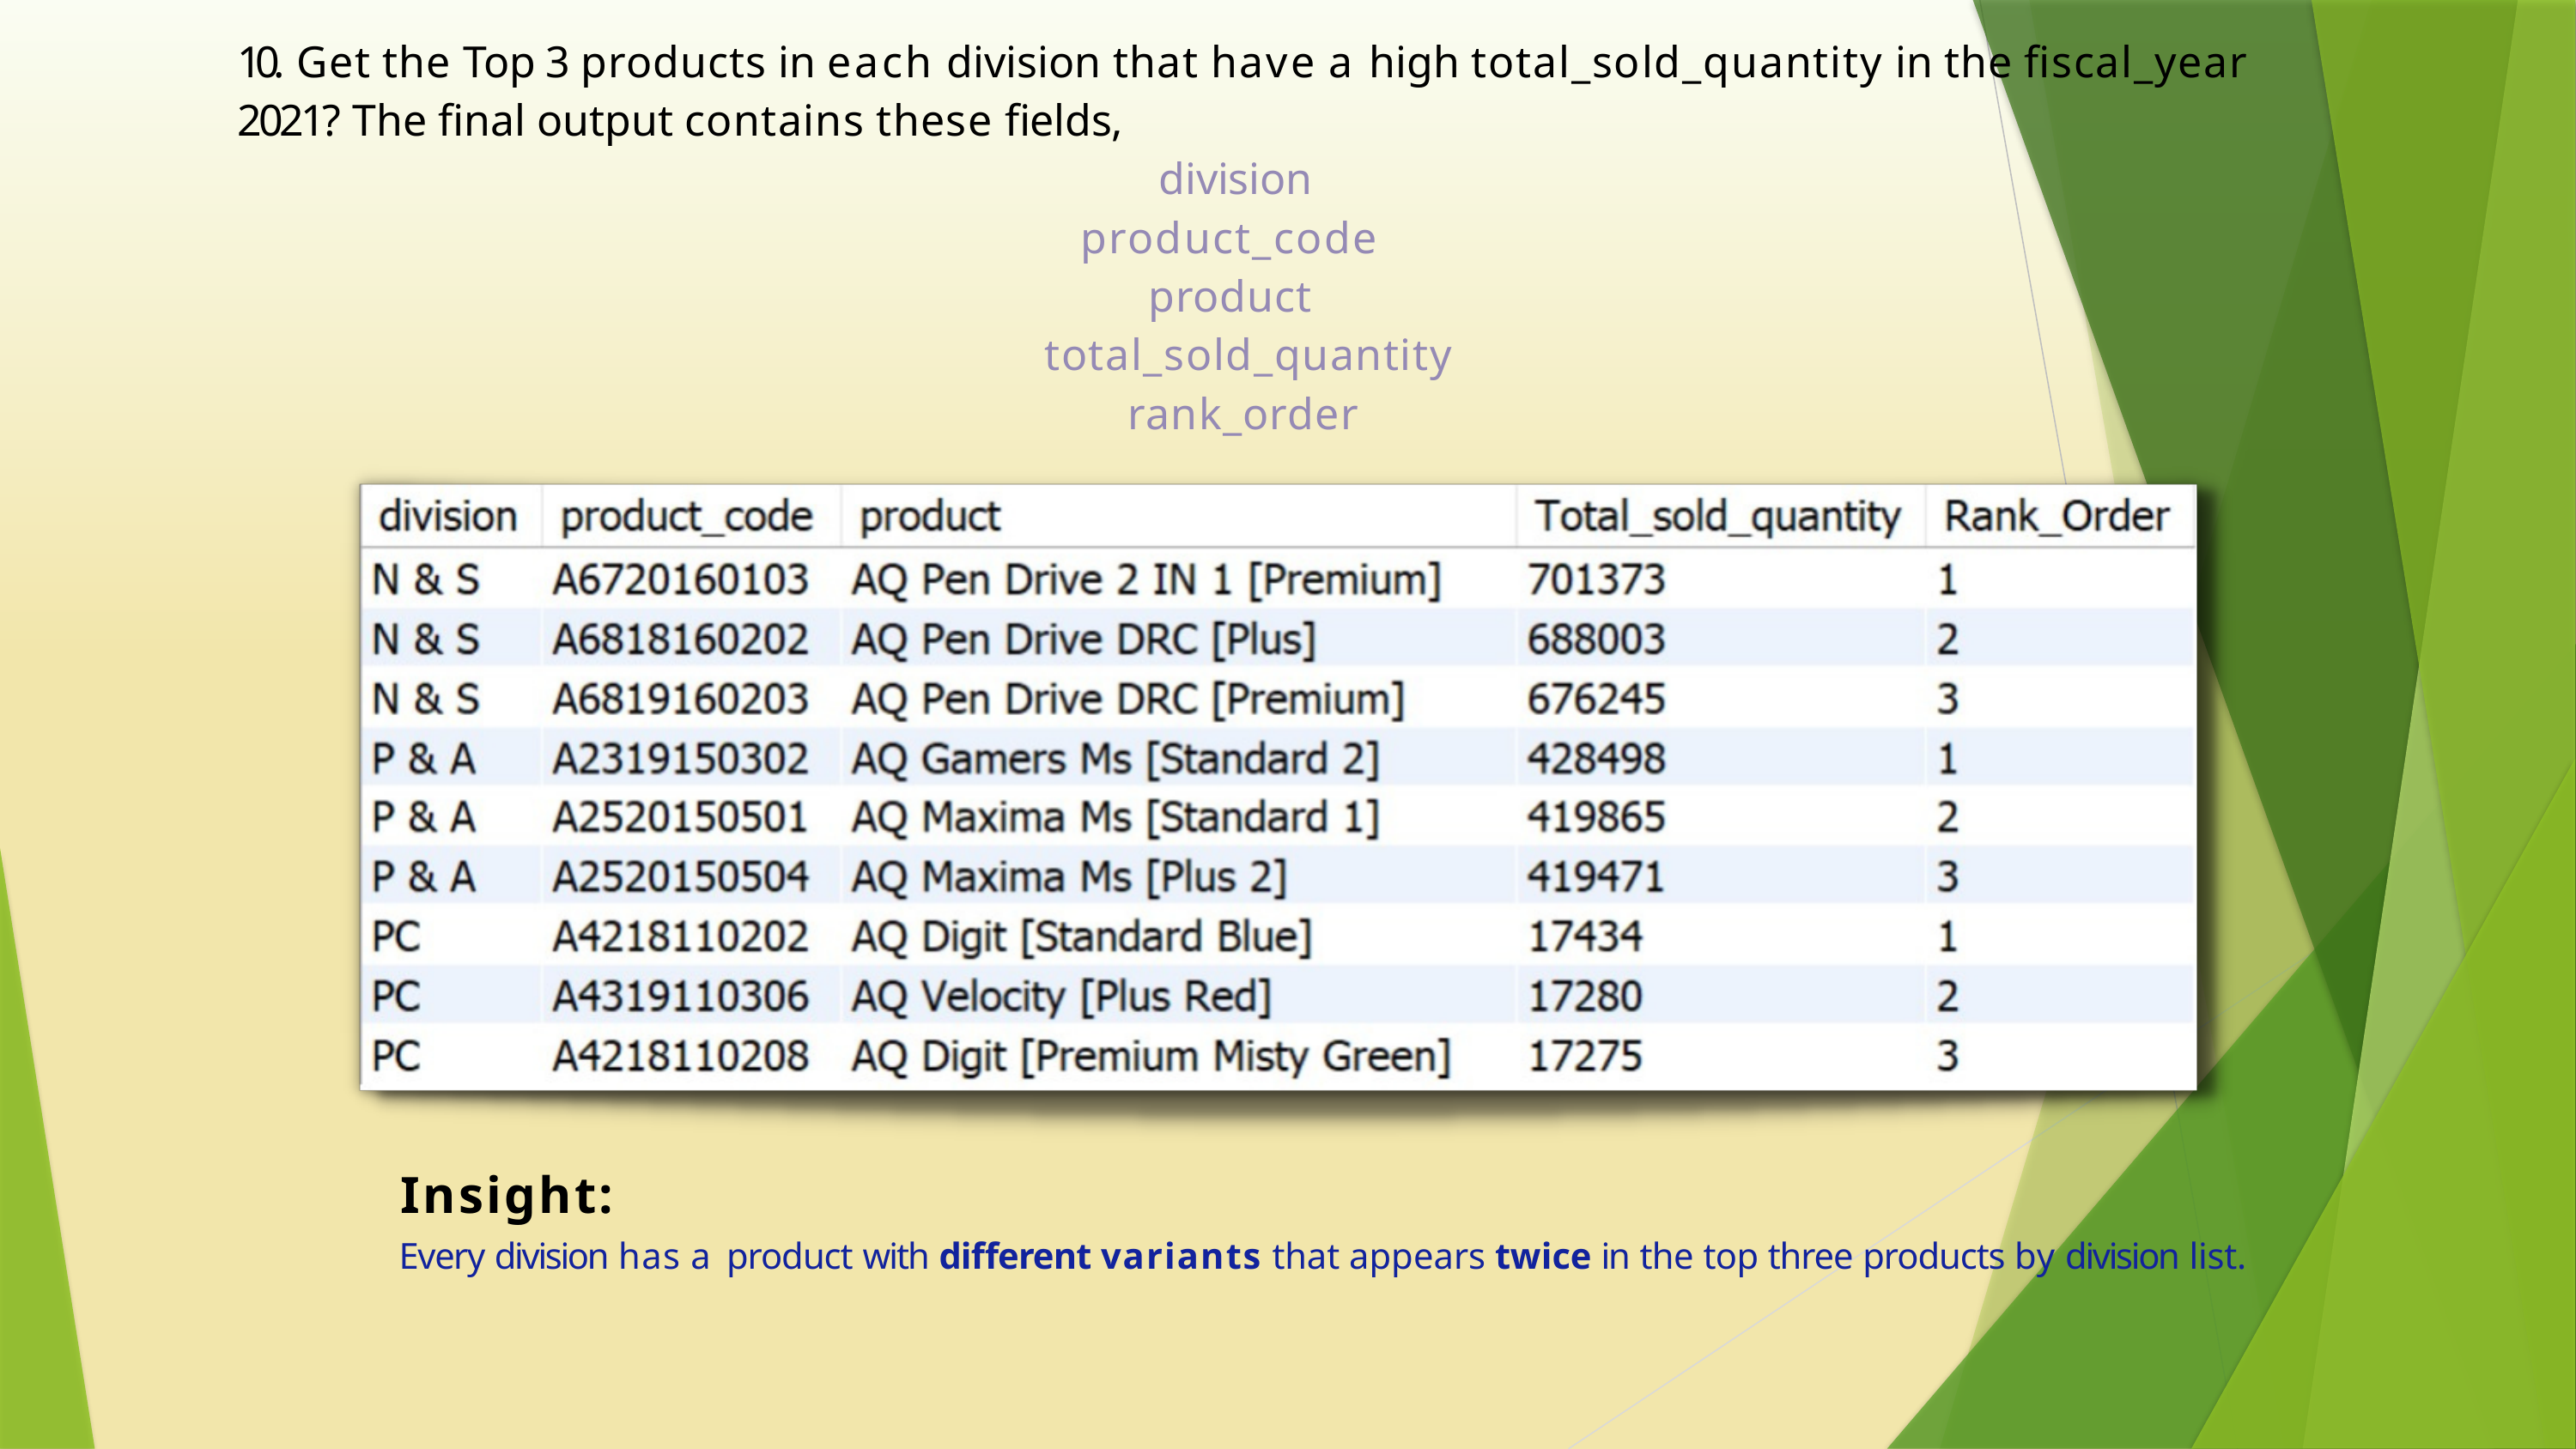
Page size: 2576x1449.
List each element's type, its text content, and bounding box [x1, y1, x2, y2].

picture [339, 464, 2237, 1144]
text_box Insight: Every division has a product with different variants that appears twice in the top three products by division list. [397, 1143, 2281, 1277]
text_box 10. Get the Top 3 products in each division that have a high total_sold_quantity in the fiscal_year 2021? The final output contains these fields, division product_code product total_sold_quantity rank_order [234, 25, 2321, 439]
